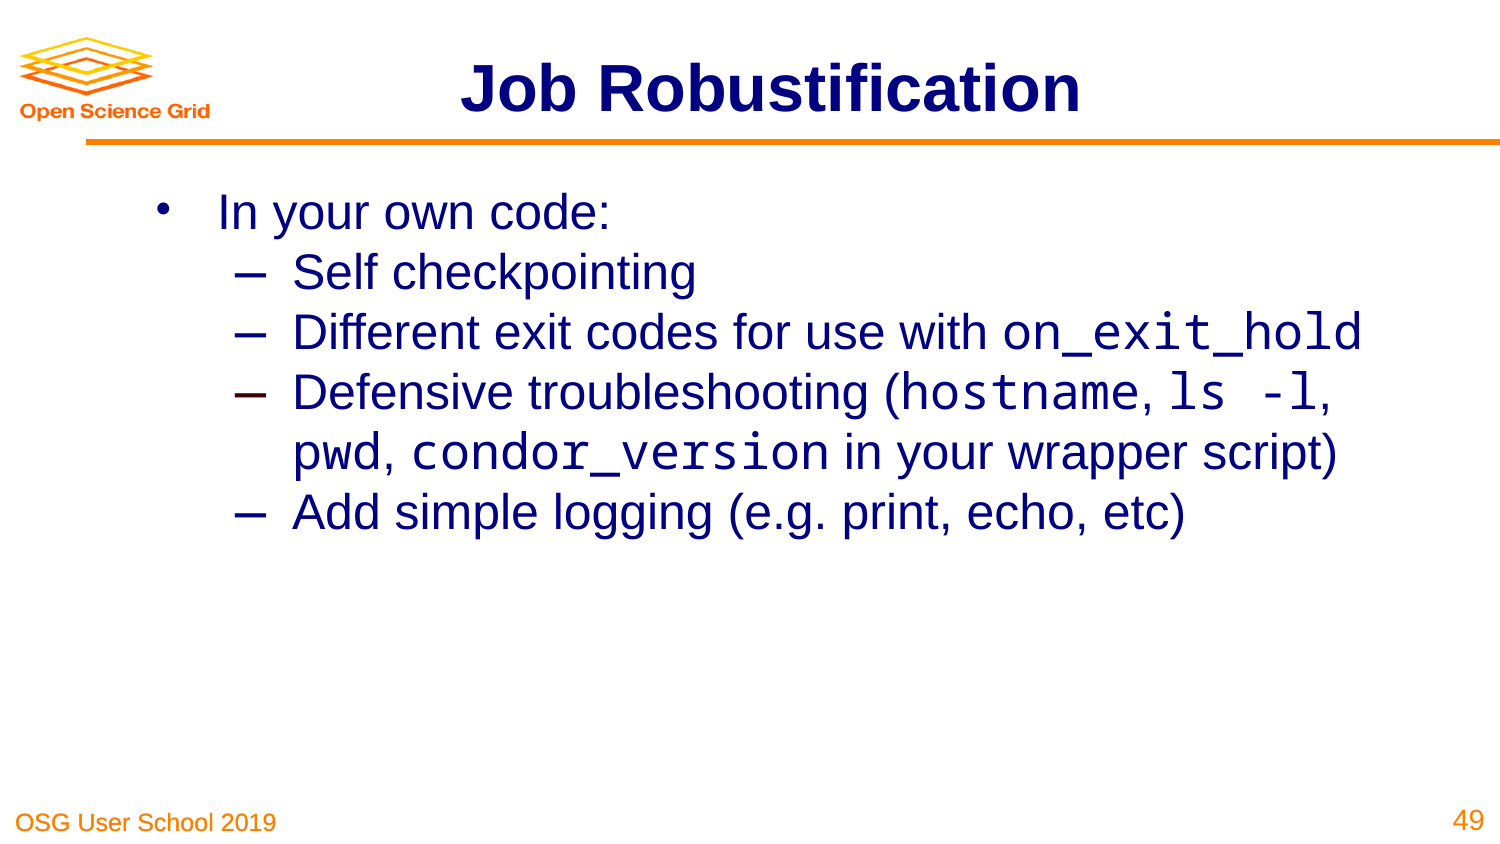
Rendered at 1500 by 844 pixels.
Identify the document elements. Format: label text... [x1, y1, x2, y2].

slide_number ‹#› [1431, 787, 1500, 844]
title Job Robustification [201, 14, 1342, 155]
picture [0, 20, 201, 134]
list In your own code: Self checkpointing Different exit codes for use with on_exit_hold Defensive troubleshooting (hostname, ls -l, pwd, condor_version in your wrapper script) Add simple logging (e.g. print, echo, etc) [127, 164, 1403, 741]
